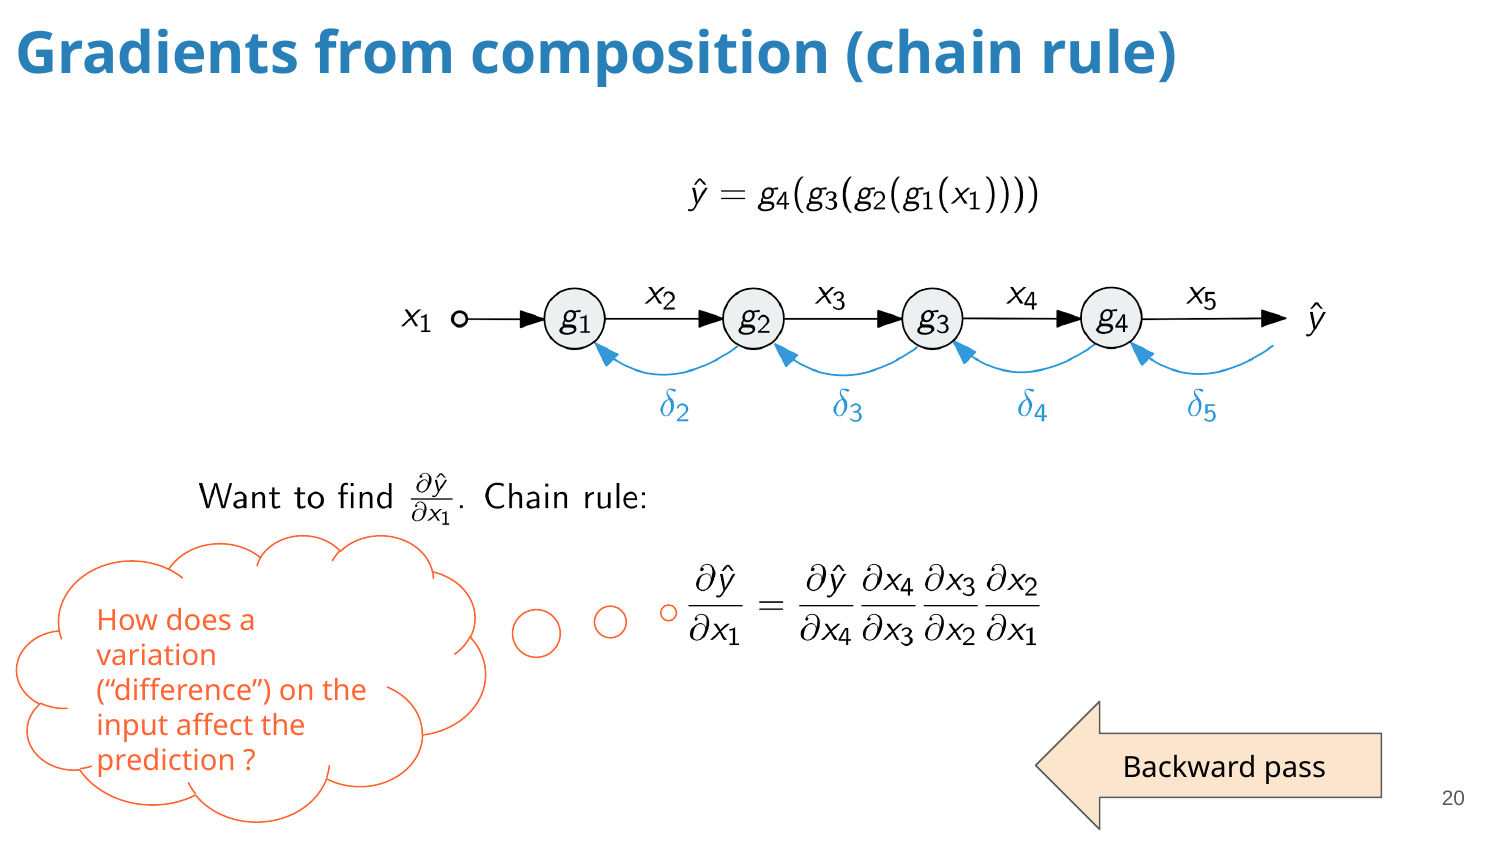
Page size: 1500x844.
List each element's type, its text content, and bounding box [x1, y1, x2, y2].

slide_number ‹#› [1389, 764, 1480, 830]
picture [158, 160, 1468, 660]
text_box How does a variation (“difference”) on the input affect the prediction ? [16, 560, 486, 823]
text_box Backward pass [1035, 701, 1382, 830]
title Gradients from composition (chain rule) [0, 0, 1398, 94]
